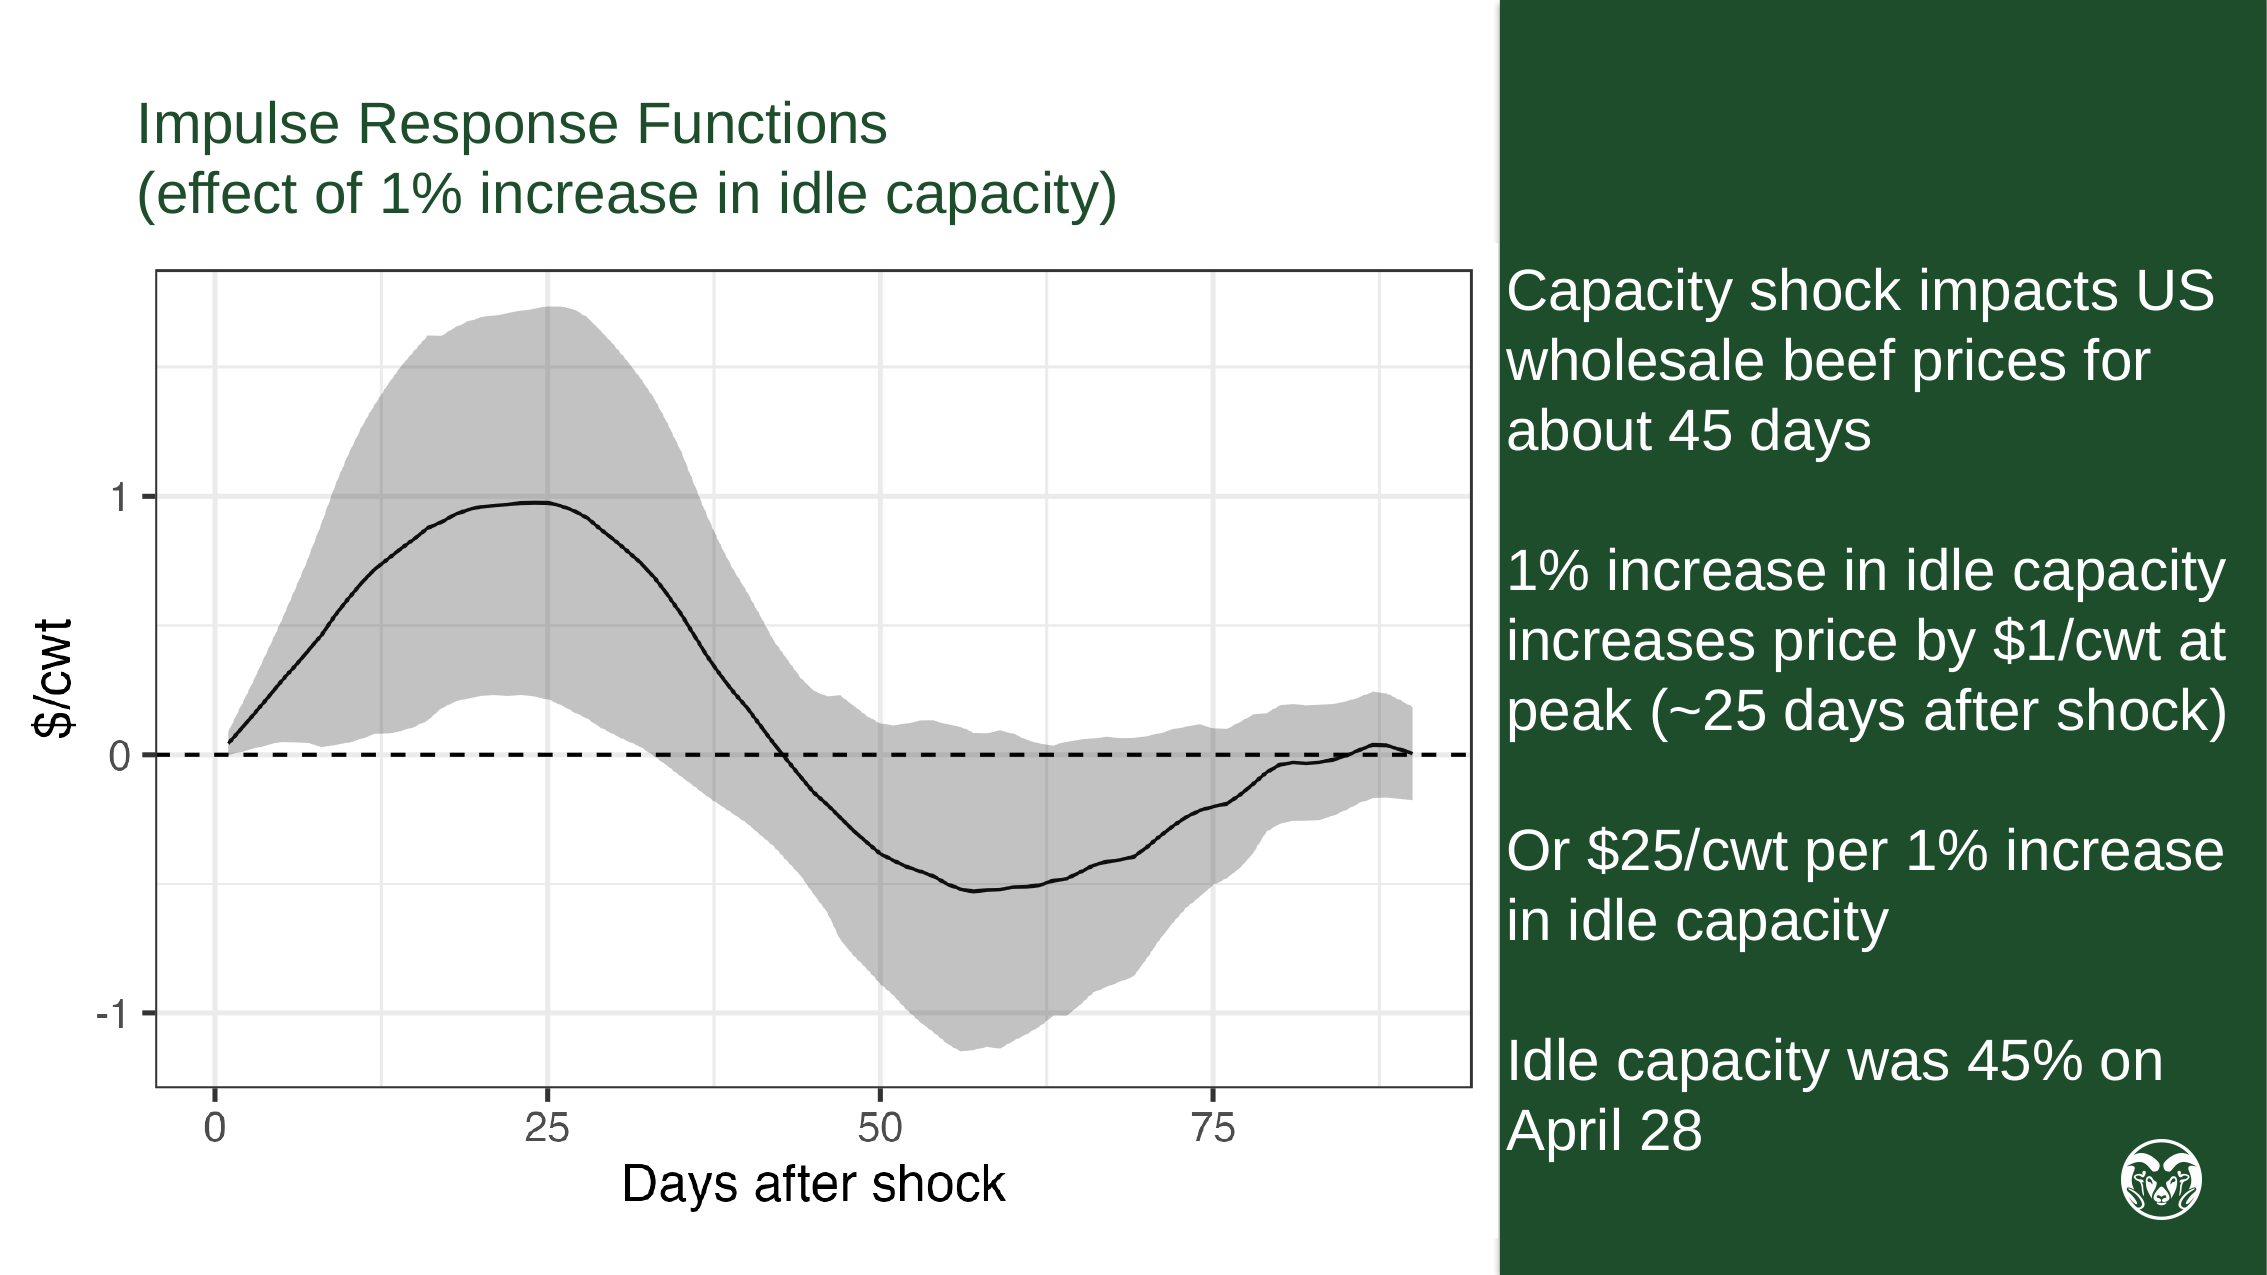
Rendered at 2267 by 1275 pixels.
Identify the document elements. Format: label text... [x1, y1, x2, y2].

text_box Impulse Response Functions (effect of 1% increase in idle capacity) [120, 76, 1385, 234]
picture [2121, 1171, 2202, 1220]
title Capacity shock impacts US wholesale beef prices for about 45 days 1% increase in idle capacity increases price by $1/cwt at peak (~25 days after shock) Or $25/cwt per 1% increase in idle capacity Idle capacity was 45% on April 28 [1499, 243, 2260, 1171]
picture [6, 243, 1499, 1238]
